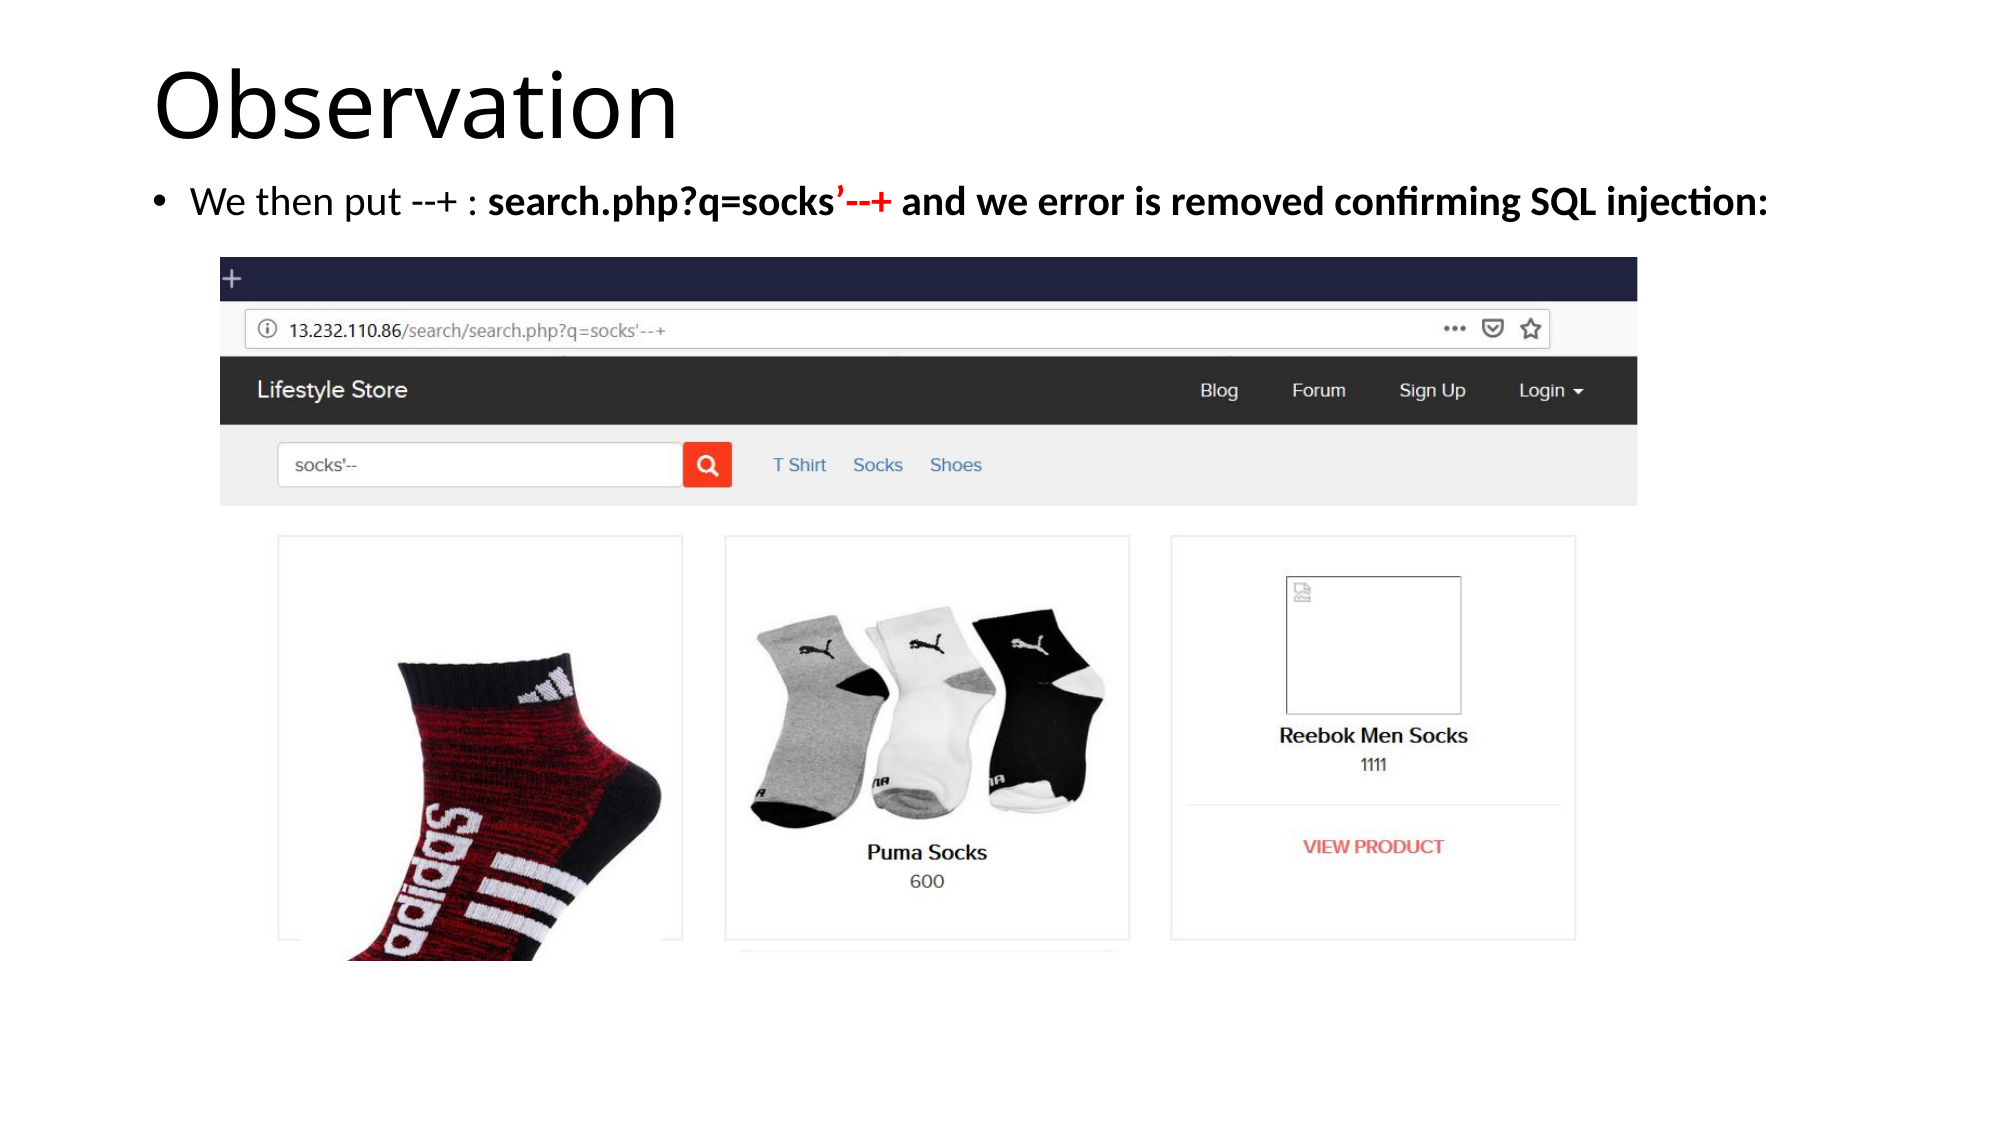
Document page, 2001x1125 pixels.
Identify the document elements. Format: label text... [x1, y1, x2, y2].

title Observation [137, 0, 1863, 172]
list We then put --+ : search.php?q=socks’--+ and we error is removed confirming SQL injection: [137, 172, 1863, 887]
picture [220, 257, 1638, 961]
